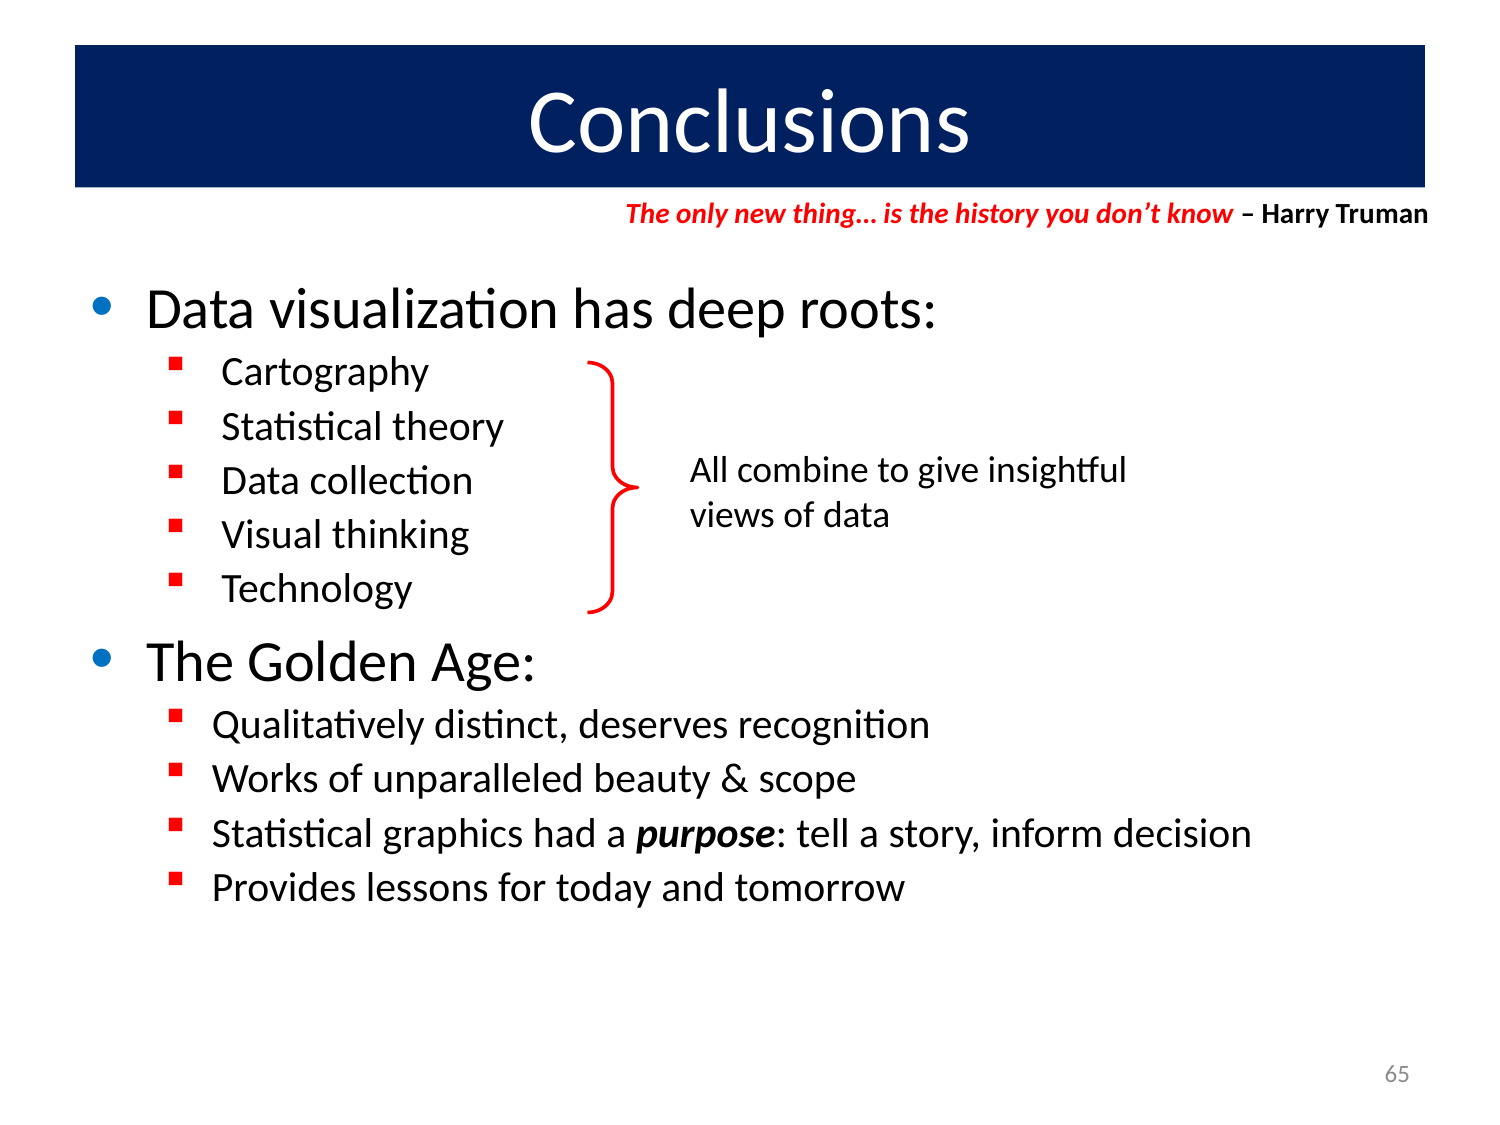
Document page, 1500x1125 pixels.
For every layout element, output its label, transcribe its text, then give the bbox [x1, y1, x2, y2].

text_box [587, 362, 638, 613]
list Data visualization has deep roots: Cartography Statistical theory Data collection Visual thinking Technology The Golden Age: Qualitatively distinct, deserves recognition Works of unparalleled beauty & scope Statistical graphics had a purpose: tell a story, inform decision Provides lessons for today and tomorrow [75, 262, 1425, 1038]
text_box The only new thing… is the history you don’t know – Harry Truman [610, 187, 1445, 238]
slide_number 65 [1074, 1042, 1425, 1103]
text_box All combine to give insightful views of data [674, 437, 1188, 543]
title Conclusions [75, 45, 1425, 188]
